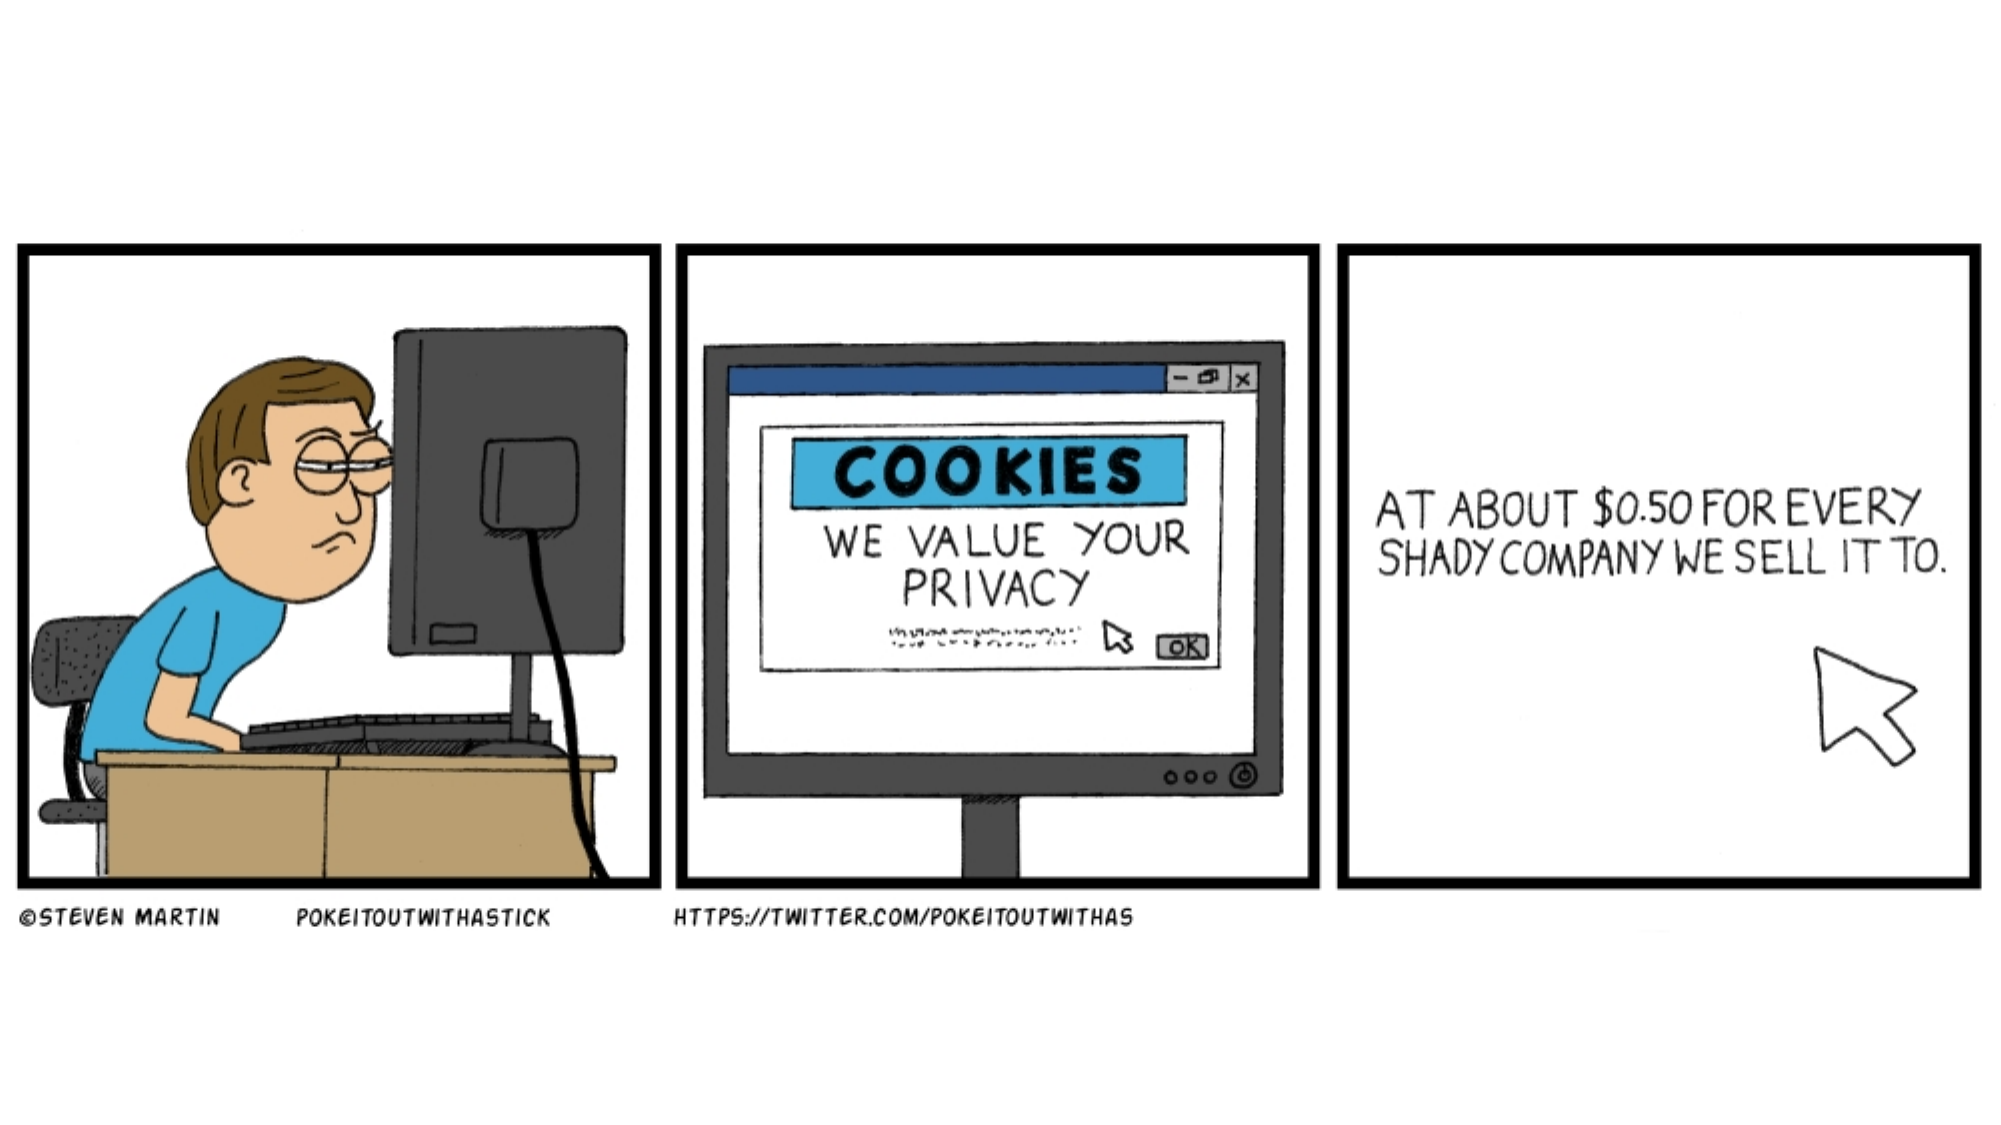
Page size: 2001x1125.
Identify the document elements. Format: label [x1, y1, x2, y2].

picture [0, 226, 2000, 937]
